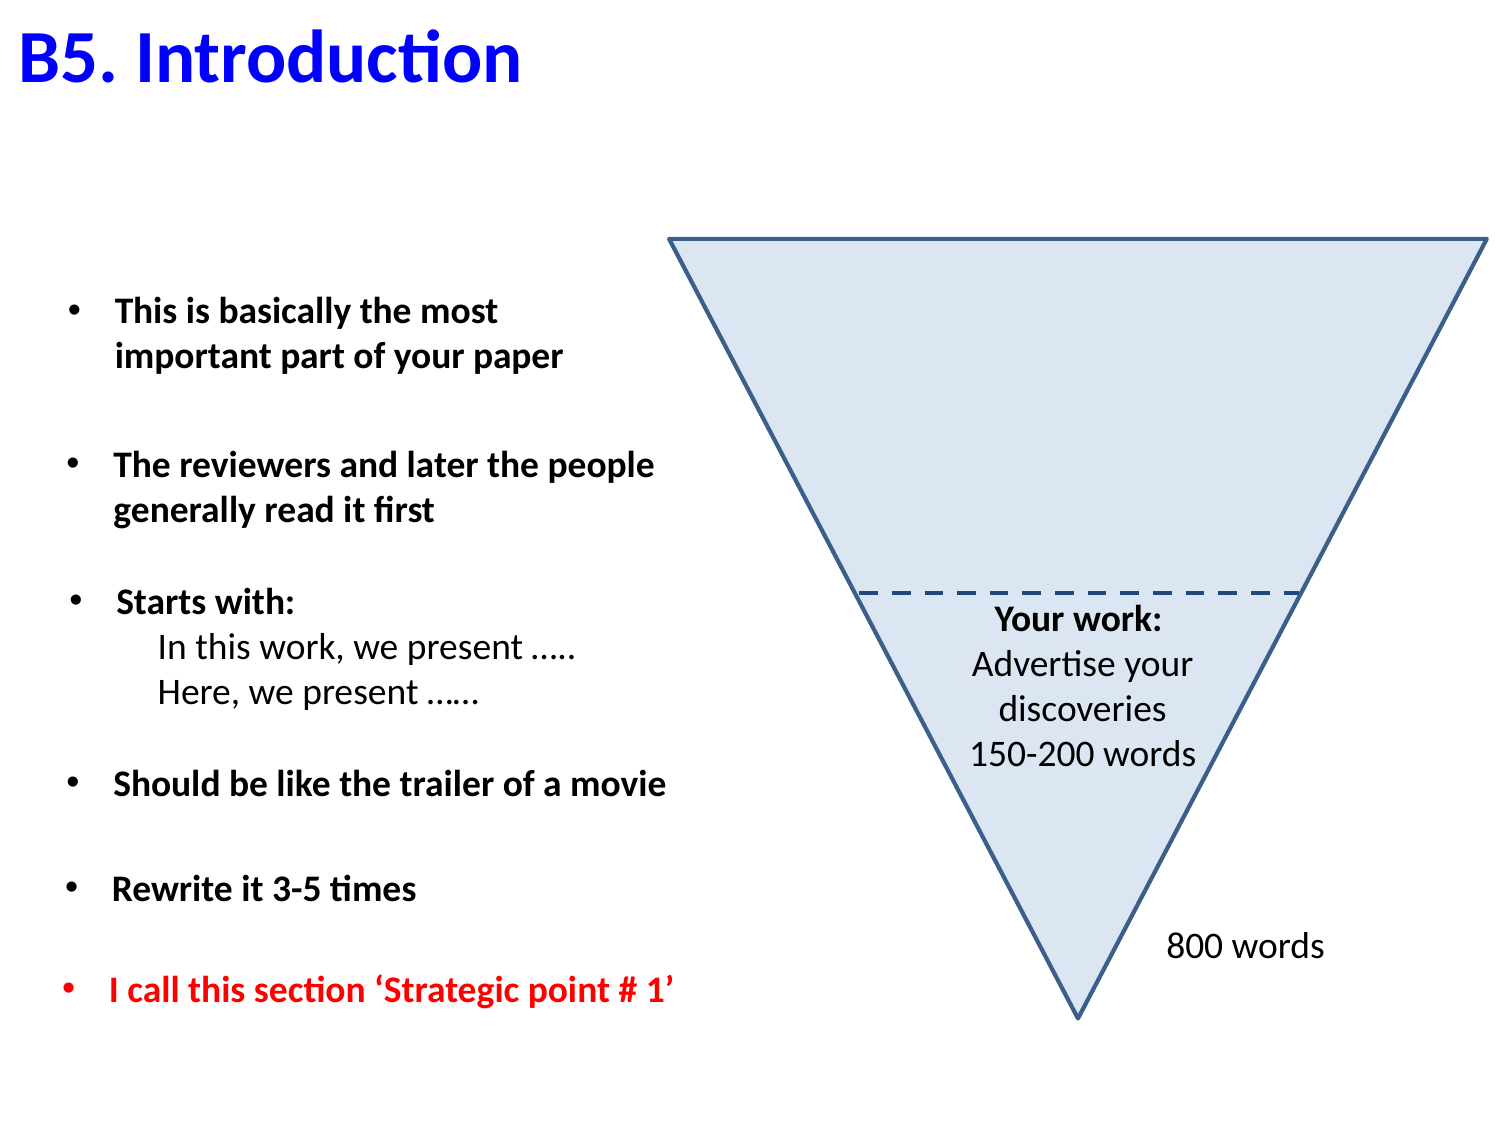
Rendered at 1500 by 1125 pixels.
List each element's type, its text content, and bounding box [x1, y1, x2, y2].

text_box Your work: Advertise your discoveries 150-200 words [882, 601, 1283, 781]
text_box [951, 781, 1205, 1021]
text_box 800 words [1151, 914, 1376, 974]
text_box The reviewers and later the people generally read it first [51, 432, 702, 538]
text_box Should be like the trailer of a movie [51, 752, 737, 812]
text_box [667, 236, 1489, 650]
text_box Rewrite it 3-5 times [50, 856, 618, 917]
text_box B5. Introduction [3, 0, 538, 105]
text_box Starts with: In this work, we present ….. Here, we present …… [54, 569, 622, 720]
text_box I call this section ‘Strategic point # 1’ [47, 957, 702, 1018]
text_box This is basically the most important part of your paper [53, 279, 597, 384]
text_box Your work: Advertise your discoveries 150-200 words [882, 586, 1283, 592]
